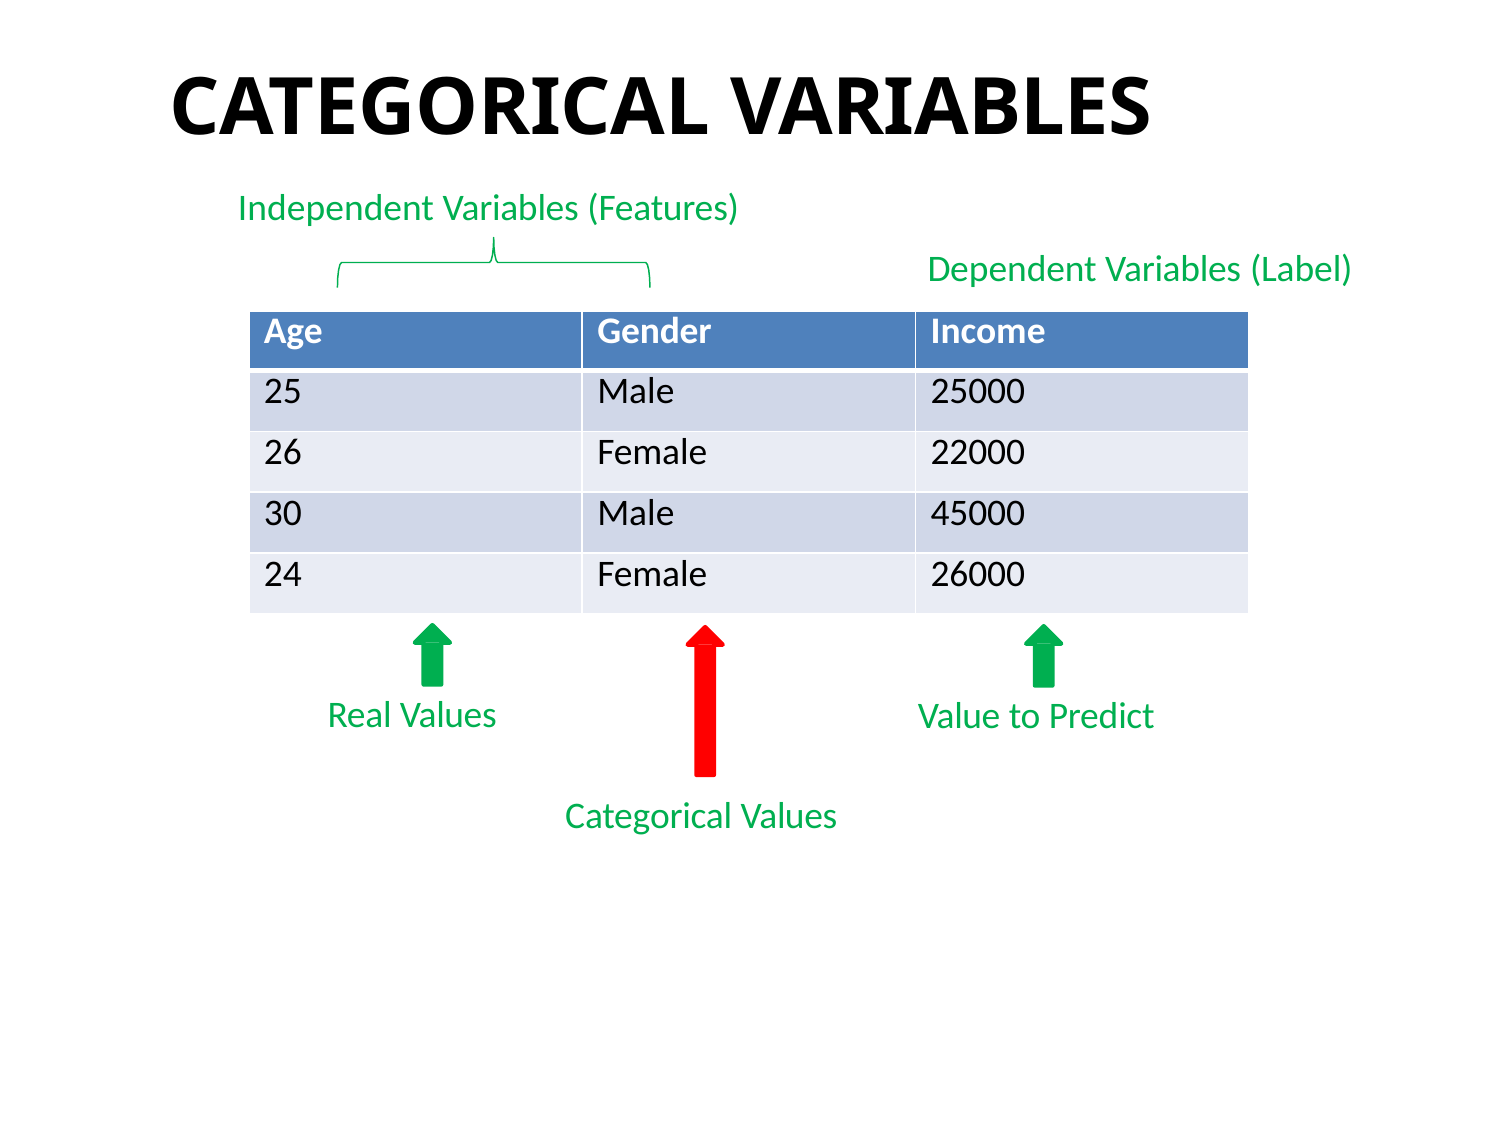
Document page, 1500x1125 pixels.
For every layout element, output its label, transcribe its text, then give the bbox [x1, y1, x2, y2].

text_box [414, 625, 451, 685]
table_cell 26000 [916, 554, 1248, 613]
table_cell Male [583, 373, 915, 431]
table_cell Male [583, 493, 915, 552]
title Categorical Variables [75, 0, 1500, 151]
table_cell 25000 [916, 373, 1248, 431]
table_cell 26 [250, 432, 581, 491]
table_cell Female [583, 554, 915, 613]
table_cell Female [583, 432, 915, 491]
text_box Value to Predict [915, 688, 1161, 736]
text_box Categorical Values [563, 788, 845, 836]
text_box Independent Variables (Features) Dependent Variables (Label) [235, 164, 1360, 290]
text_box [1026, 626, 1062, 686]
table_cell 22000 [916, 432, 1248, 491]
text_box [687, 627, 723, 775]
table_header Gender [583, 312, 915, 368]
table_header Income [916, 312, 1248, 368]
text_box Real Values [325, 687, 502, 735]
table_cell 24 [250, 554, 581, 613]
table_header Age [250, 312, 581, 368]
table_cell 25 [250, 373, 581, 431]
table_cell 30 [250, 493, 581, 552]
table_cell 45000 [916, 493, 1248, 552]
